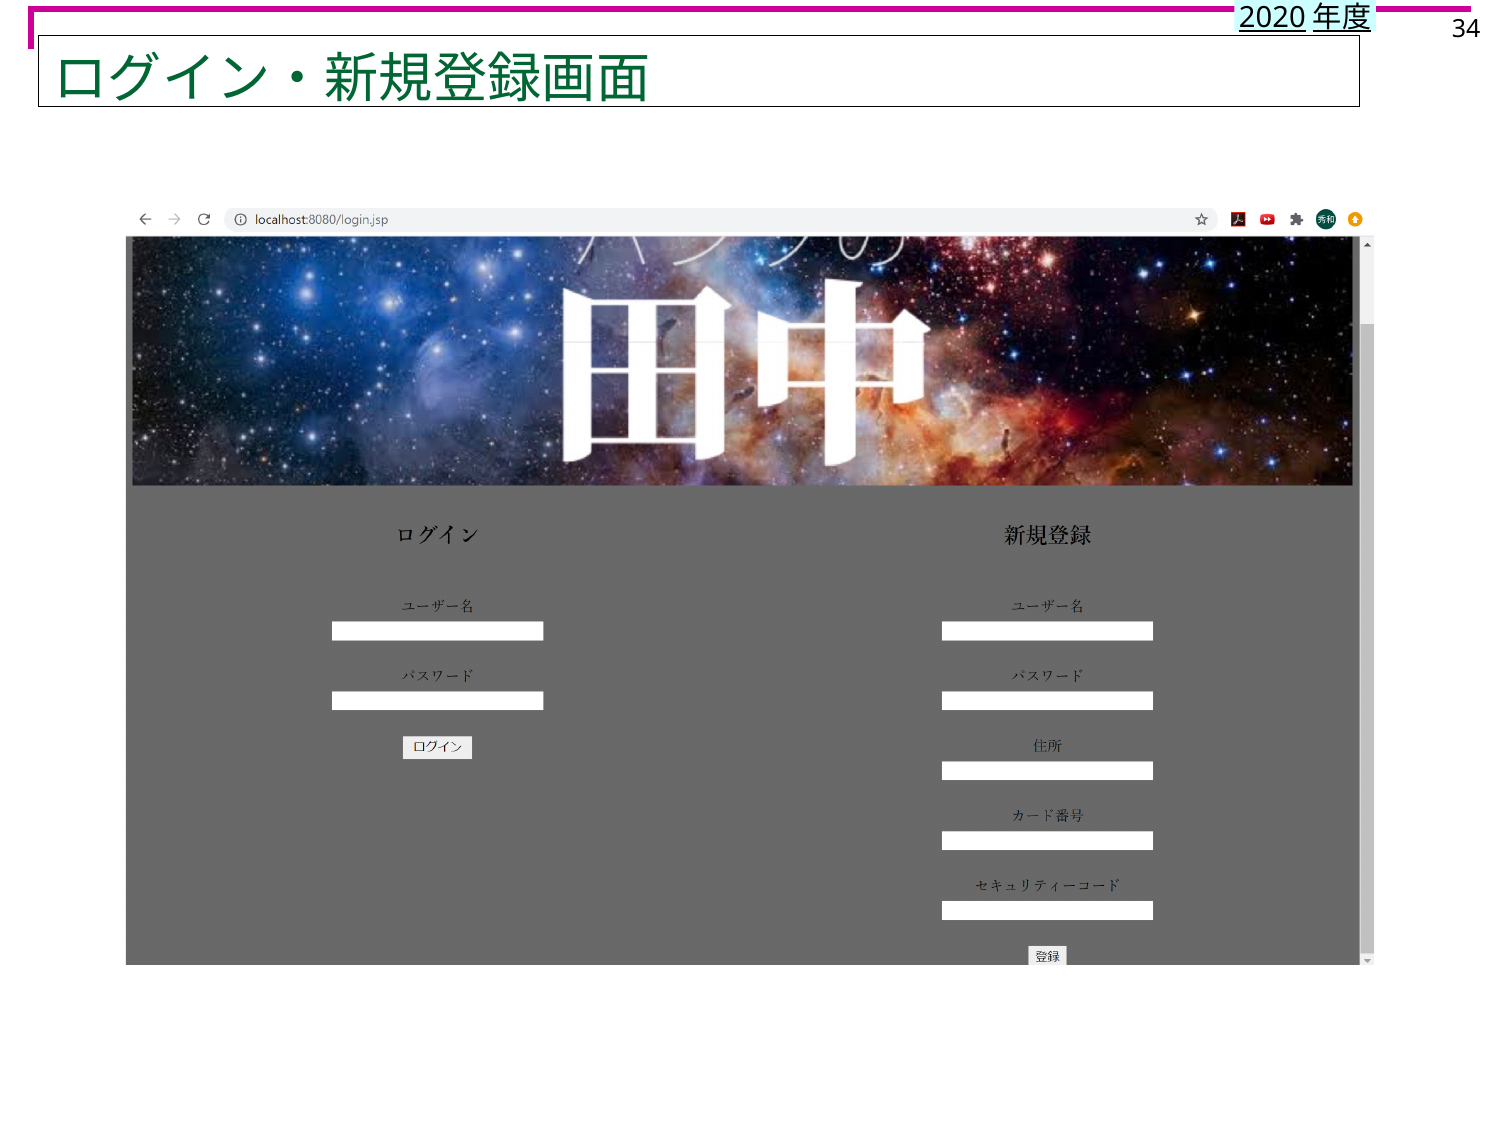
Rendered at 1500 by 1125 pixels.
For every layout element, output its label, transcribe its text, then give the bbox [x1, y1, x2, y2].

slide_number 34 [1372, 12, 1496, 55]
title ログイン・新規登録画面 [38, 35, 1360, 107]
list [125, 207, 1375, 965]
